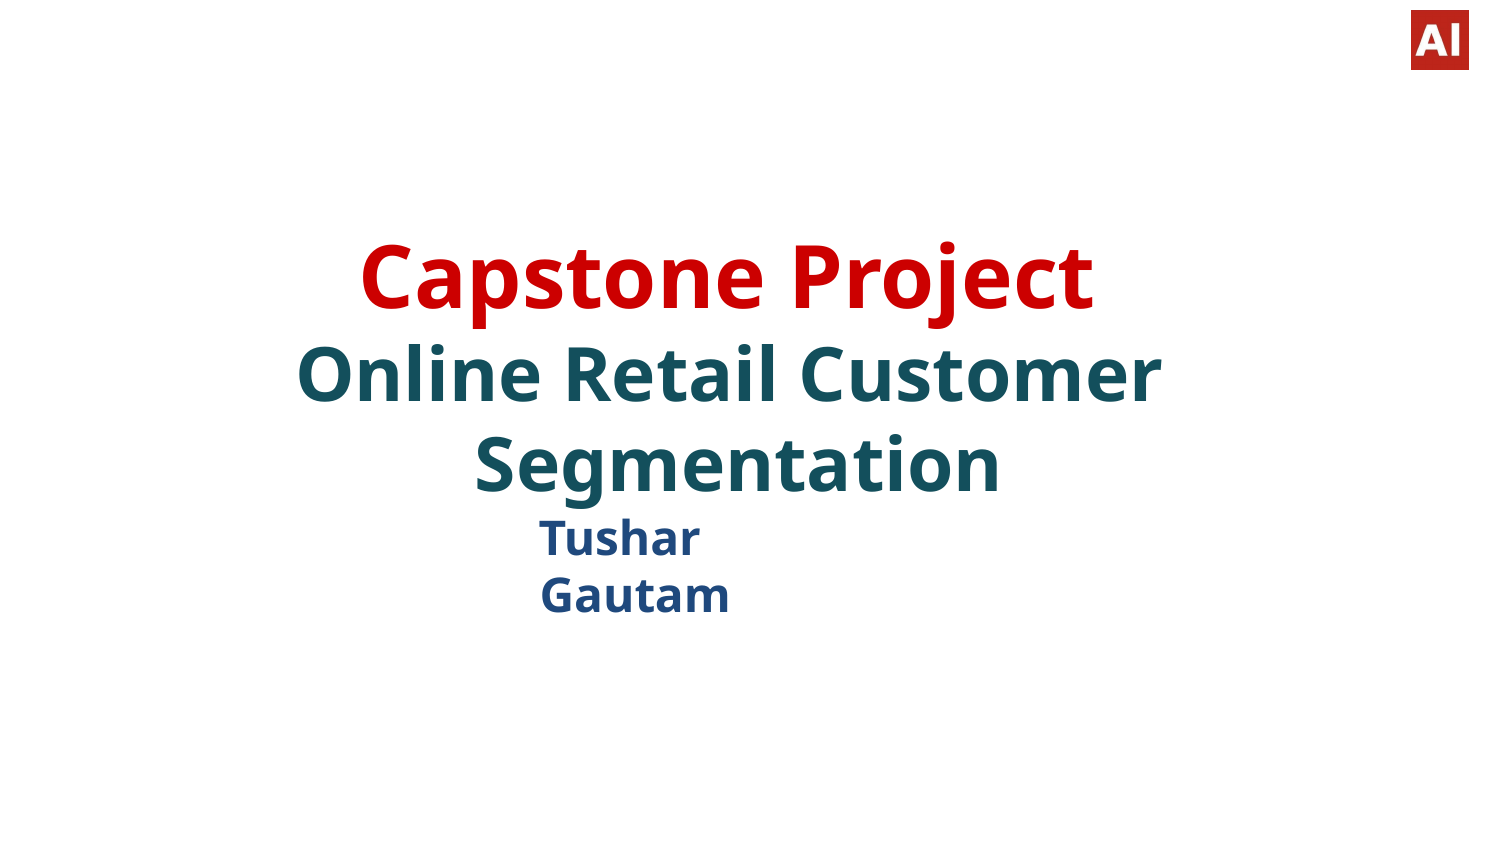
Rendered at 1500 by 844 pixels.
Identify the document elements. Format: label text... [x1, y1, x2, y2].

picture [1411, 10, 1469, 70]
title Capstone Project Online Retail Customer Segmentation Tushar Gautam [251, 219, 1226, 623]
